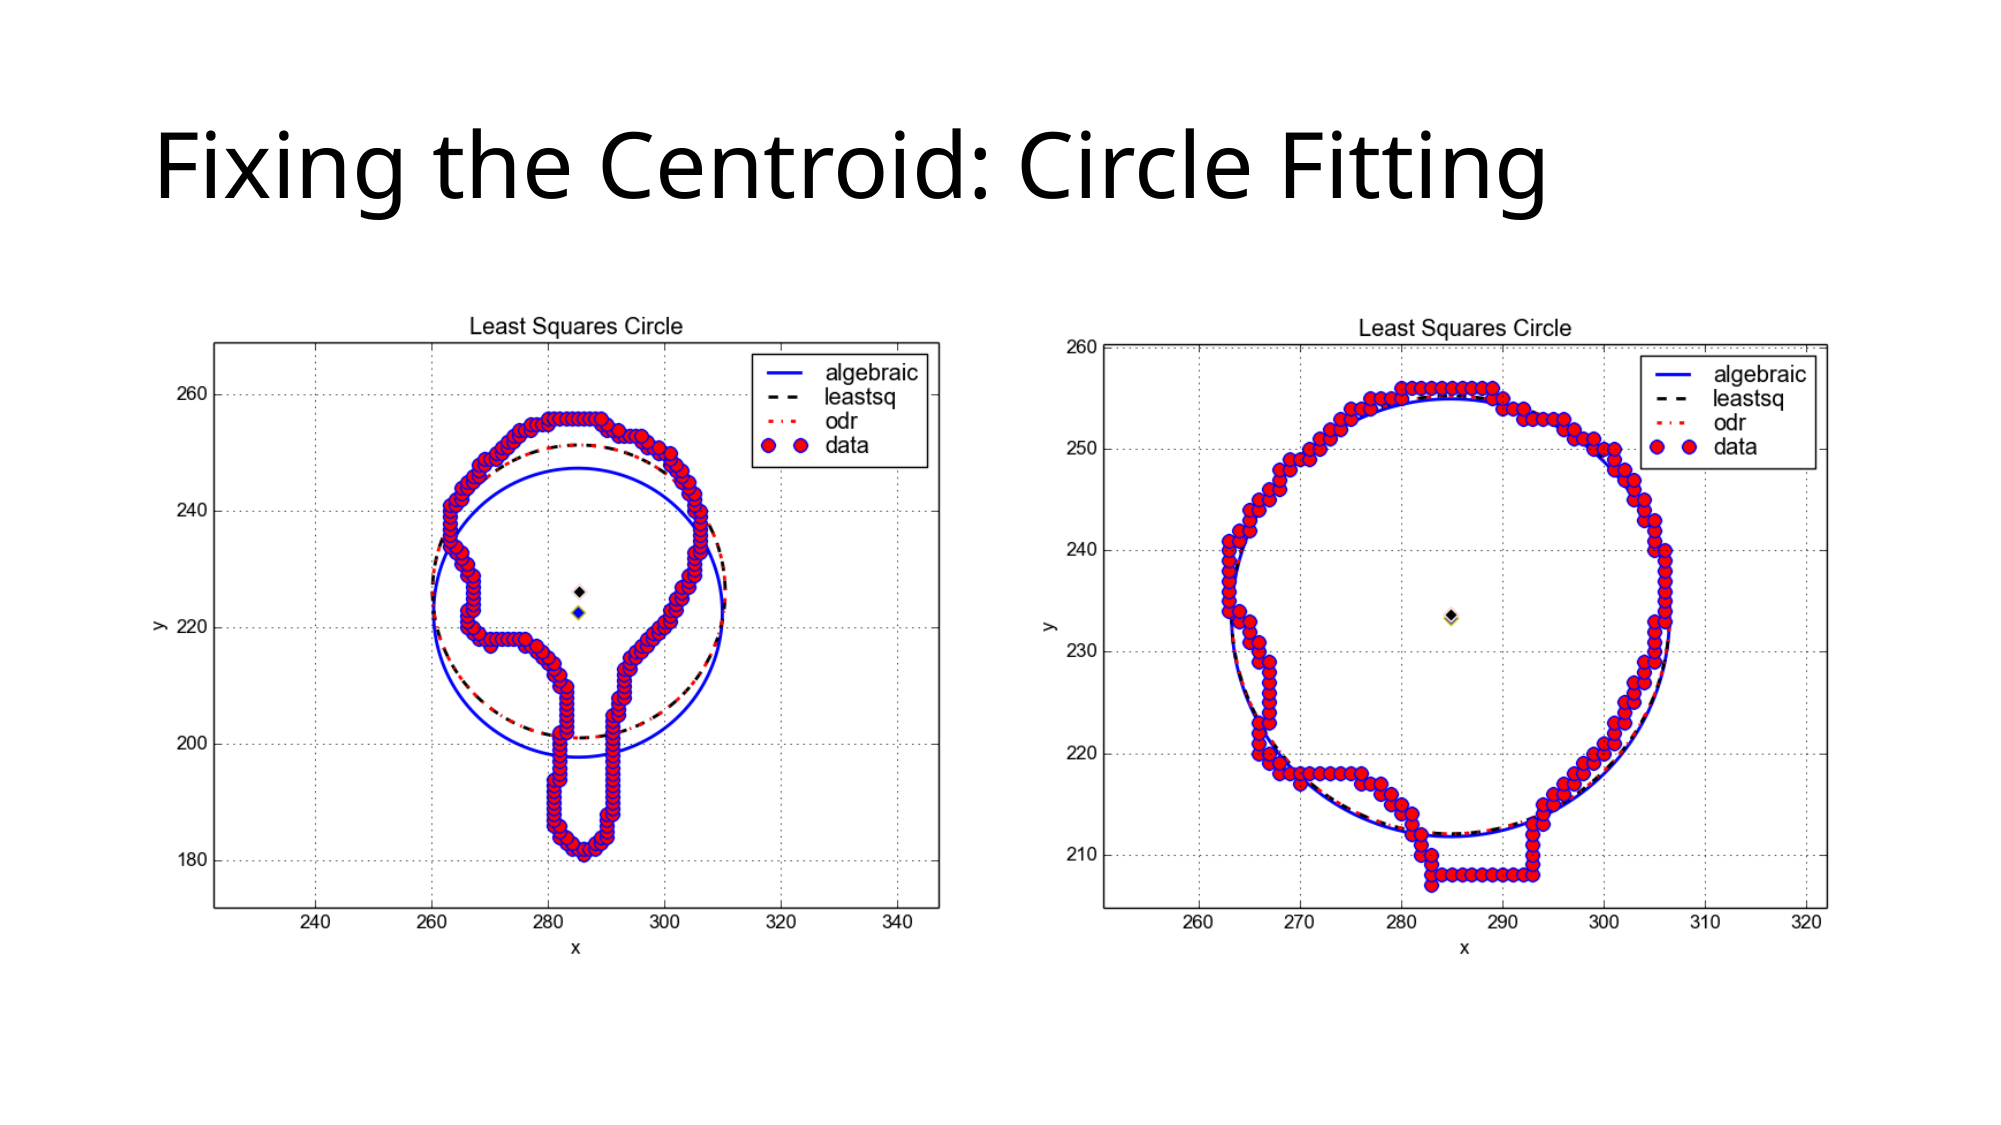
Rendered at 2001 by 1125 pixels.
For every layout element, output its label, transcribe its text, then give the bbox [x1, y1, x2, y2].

picture [1029, 302, 1863, 978]
picture [137, 302, 961, 978]
title Fixing the Centroid: Circle Fitting [137, 59, 1863, 278]
